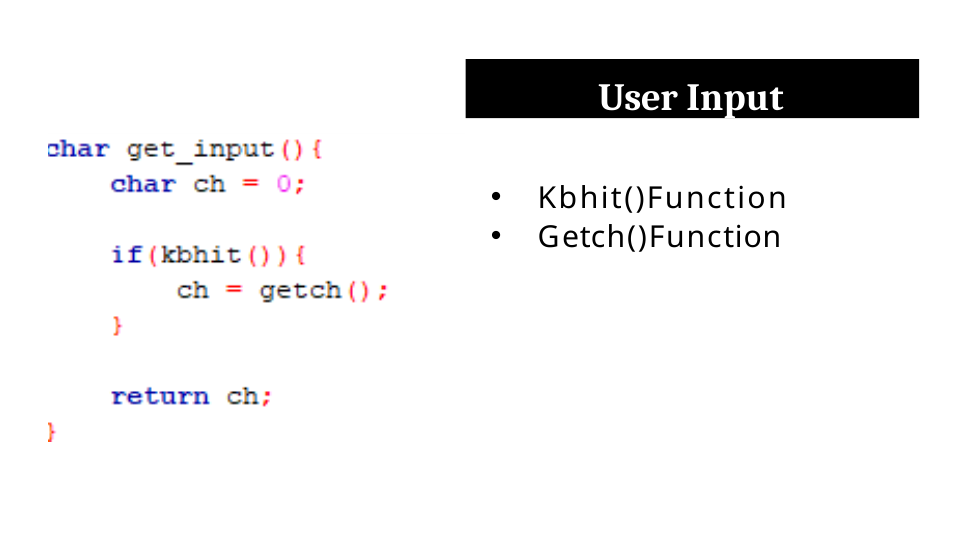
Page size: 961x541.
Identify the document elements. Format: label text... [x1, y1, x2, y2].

picture [48, 132, 465, 442]
text_box Kbhit()Function Getch()Function [488, 175, 831, 254]
text_box User Input [465, 59, 920, 119]
